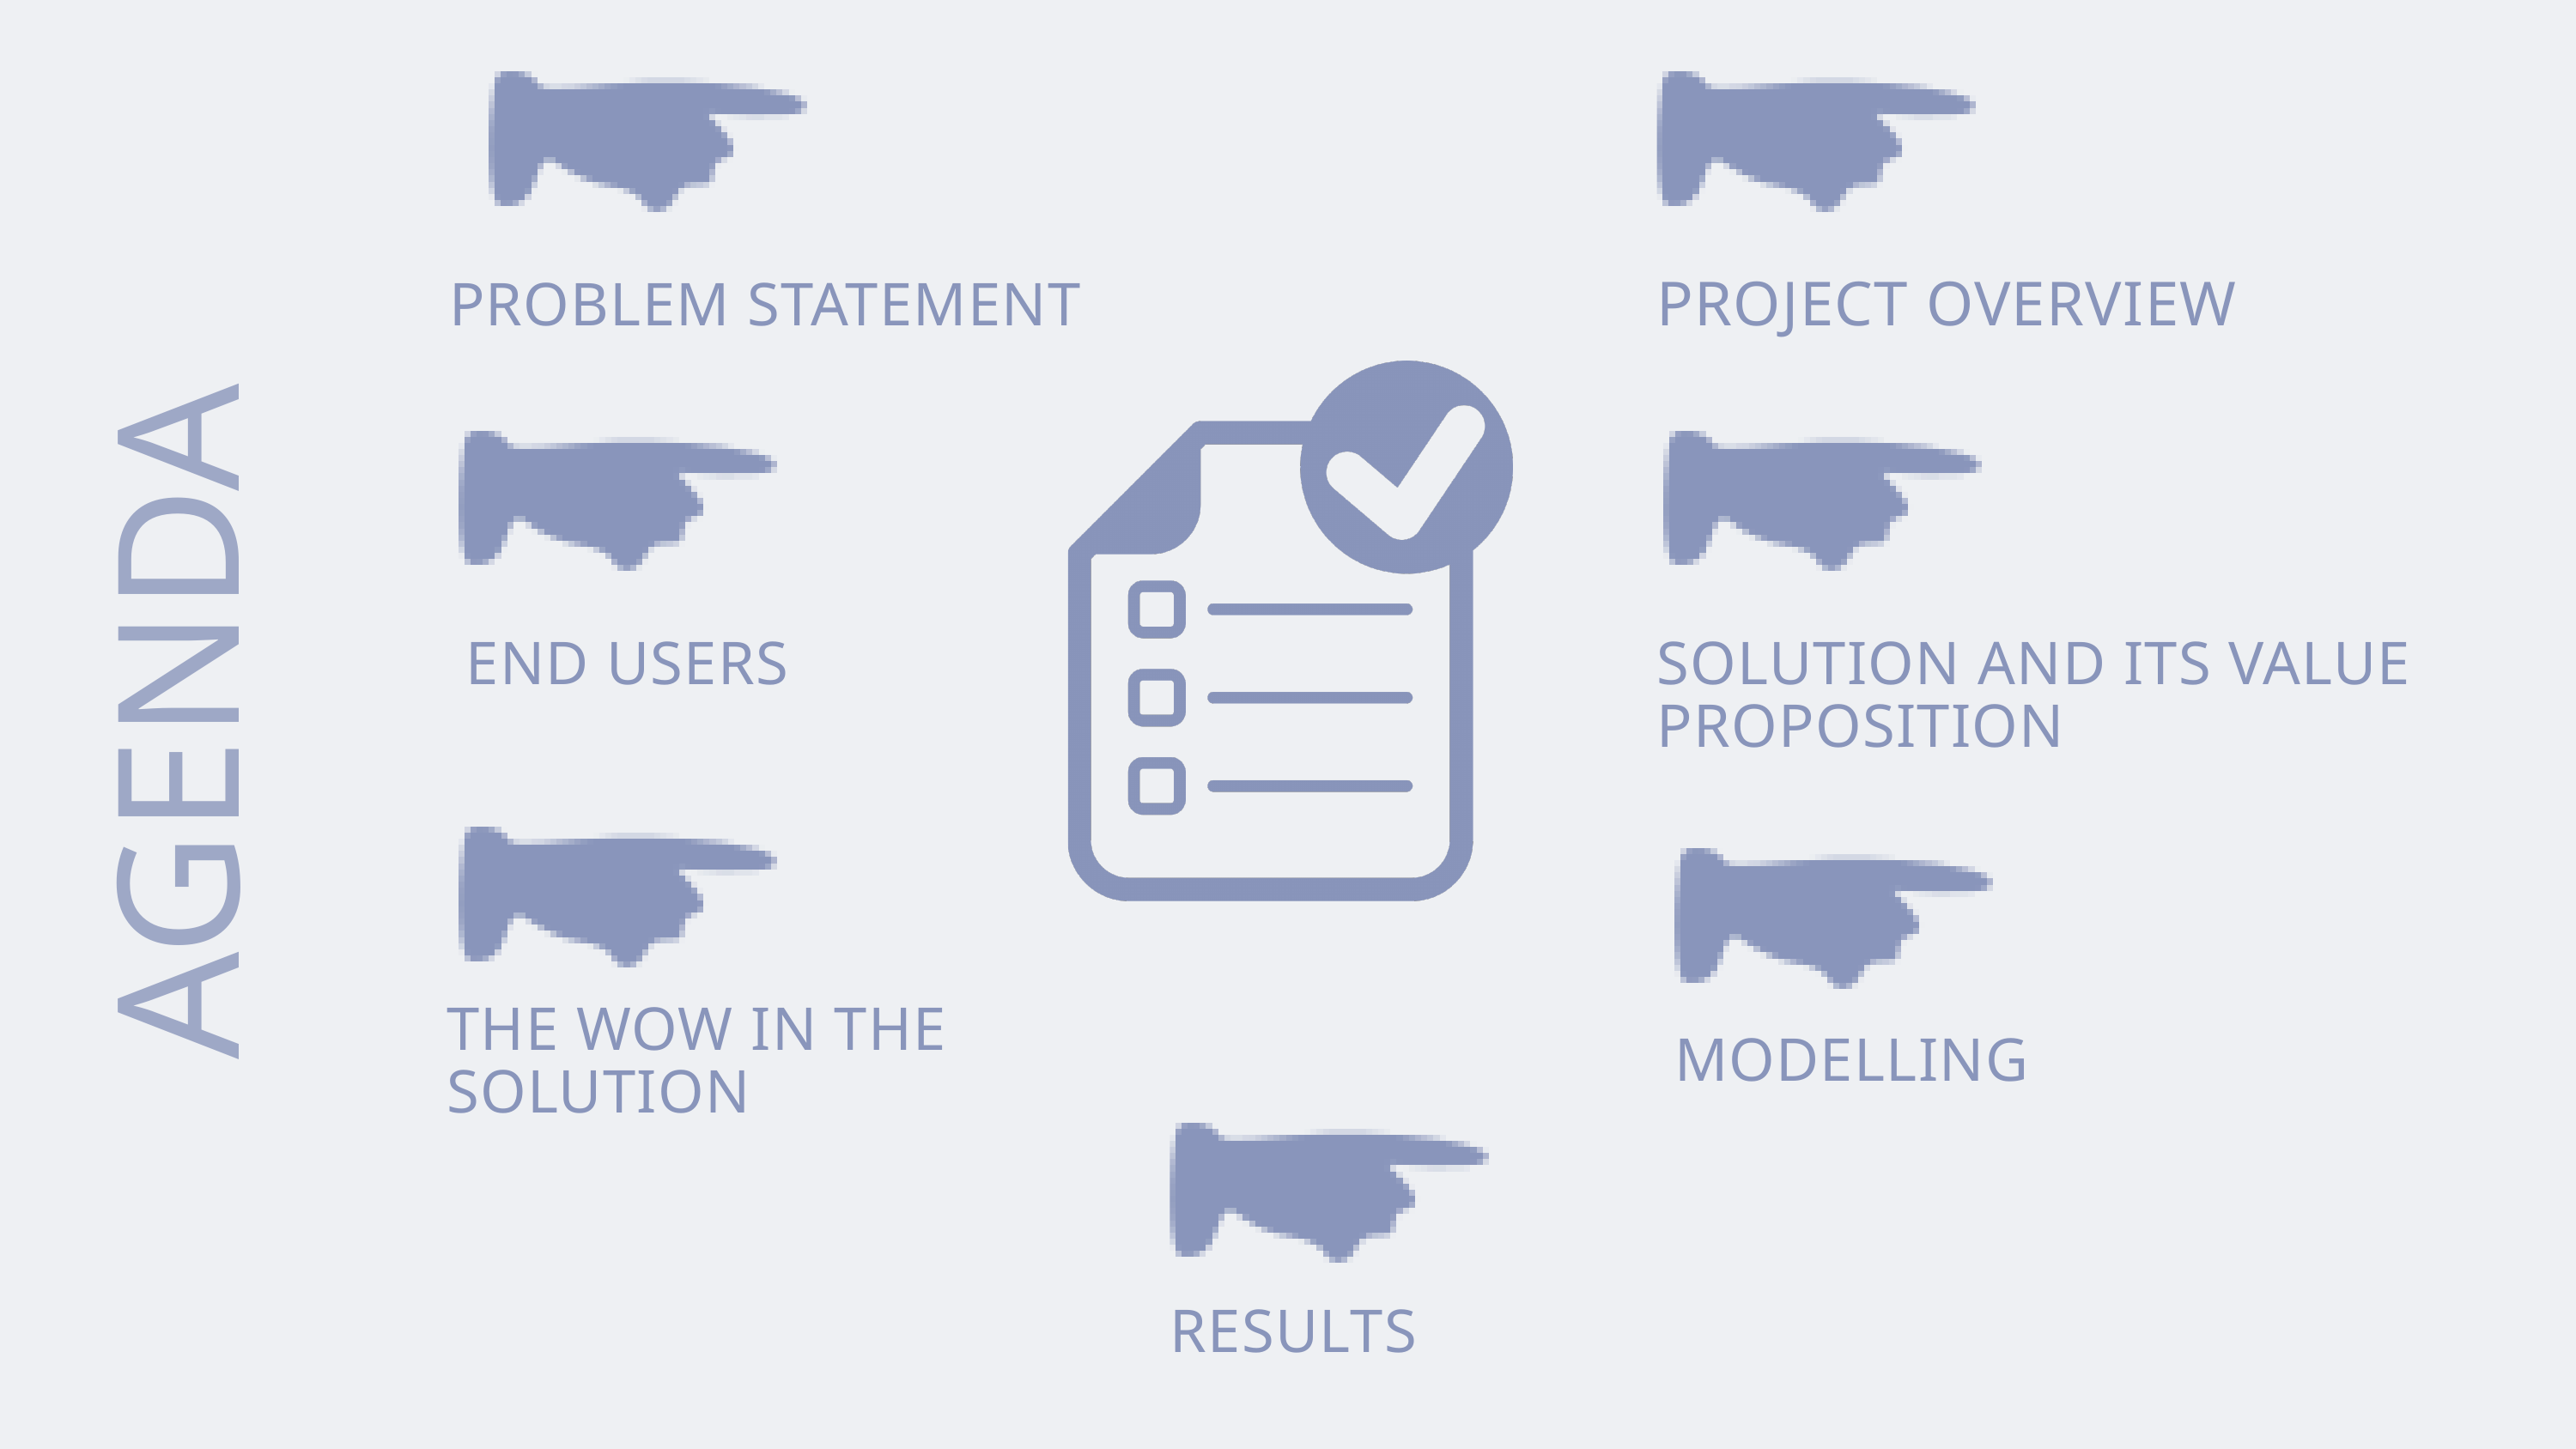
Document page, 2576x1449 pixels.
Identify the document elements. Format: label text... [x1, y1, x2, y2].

text_box [1674, 848, 2018, 996]
text_box PROJECT OVERVIEW [1656, 273, 2351, 338]
text_box END USERS [449, 634, 1068, 697]
text_box [1170, 1123, 1514, 1270]
text_box MODELLING [1674, 1030, 2118, 1094]
text_box [1067, 361, 1513, 901]
text_box [459, 431, 802, 578]
text_box [489, 71, 832, 219]
text_box [1663, 431, 2007, 578]
text_box [459, 827, 802, 974]
text_box THE WOW IN THE SOLUTION [447, 999, 1065, 1125]
text_box PROBLEM STATEMENT [449, 275, 1215, 338]
text_box SOLUTION AND ITS VALUE PROPOSITION [1656, 634, 2479, 760]
text_box RESULTS [1170, 1301, 1614, 1365]
text_box [1656, 71, 2001, 219]
text_box AGENDA [38, 139, 273, 1304]
